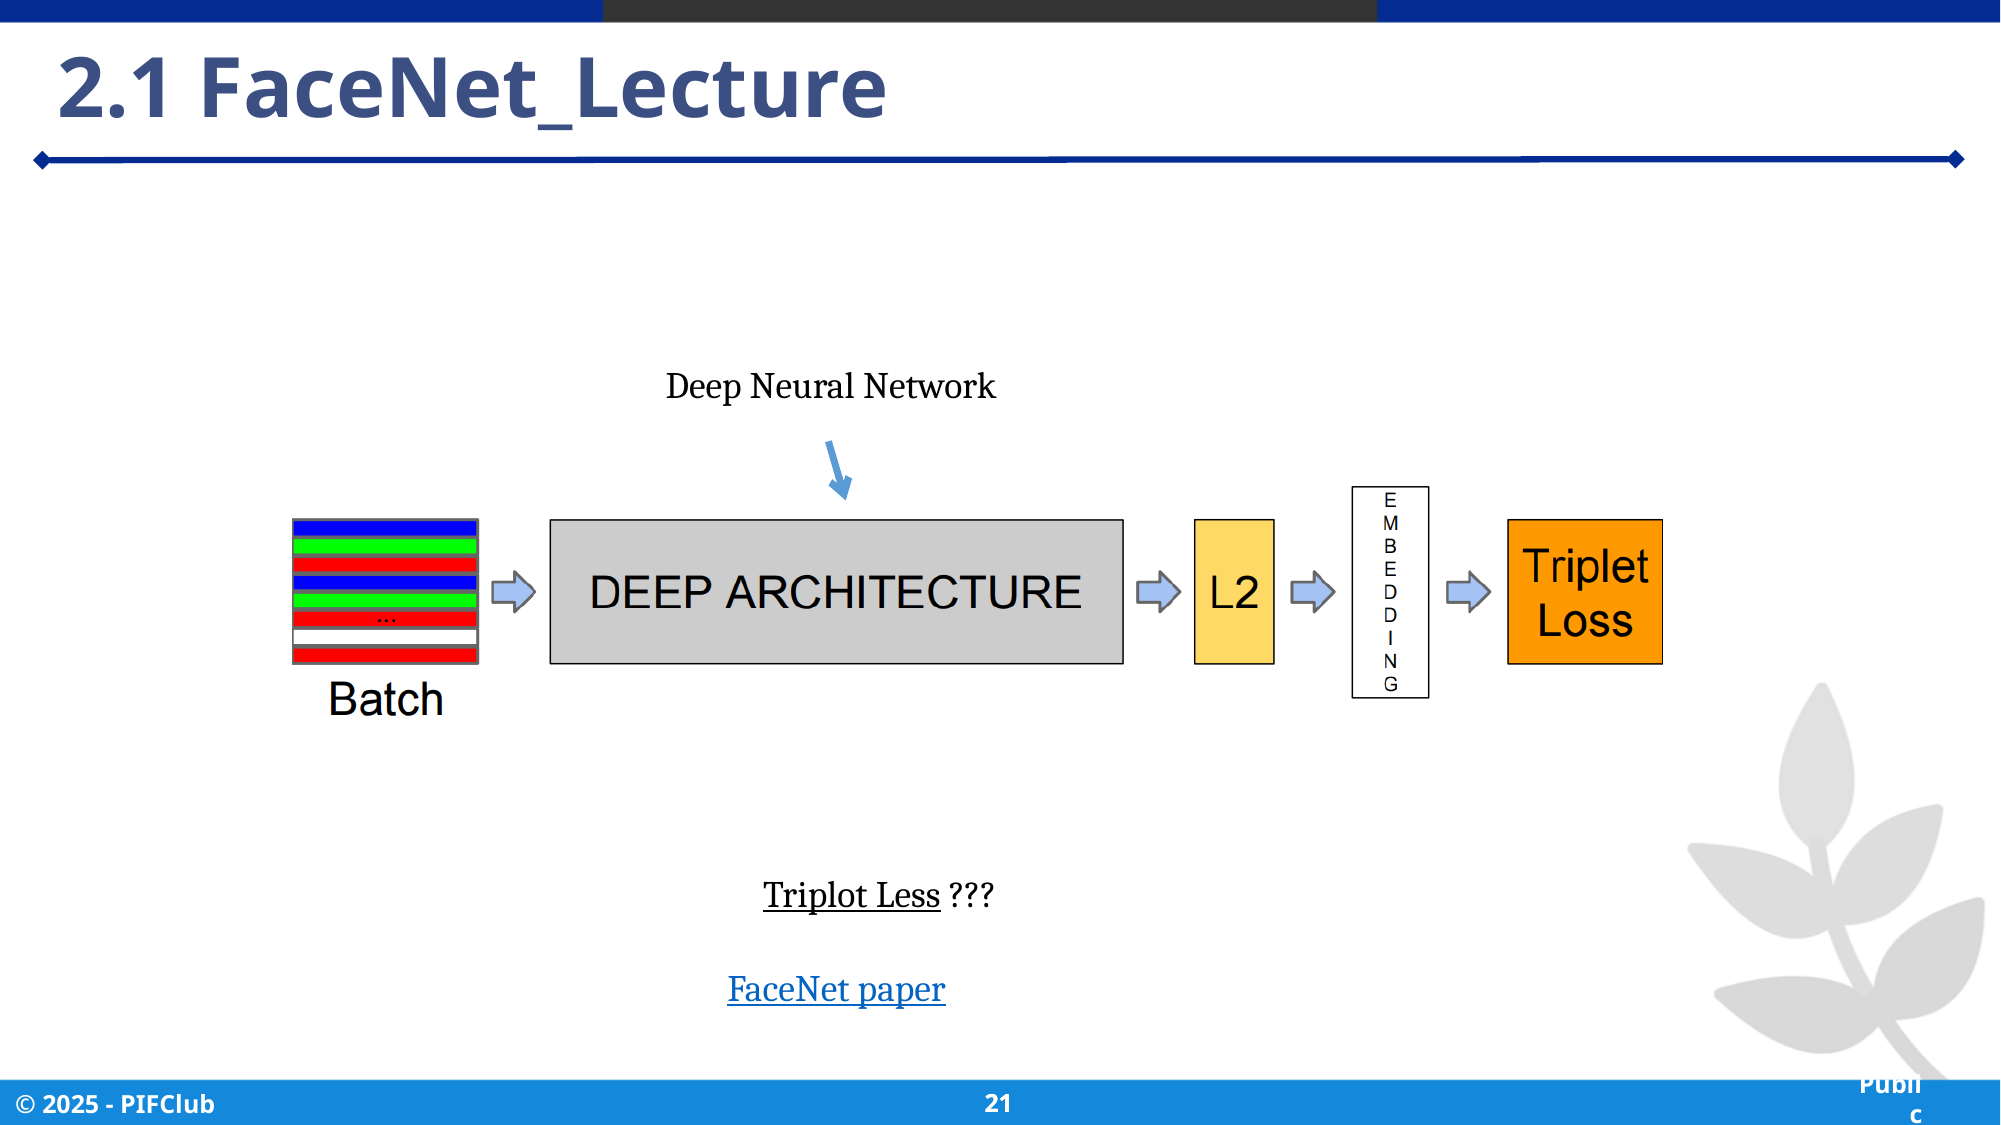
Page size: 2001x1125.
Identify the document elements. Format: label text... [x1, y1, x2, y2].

picture [0, 0, 2001, 1125]
title 2.1 FaceNet_Lecture [42, 52, 1956, 129]
text_box Deep Neural Network [650, 353, 1043, 414]
text_box FaceNet paper [712, 956, 1016, 1017]
text_box Triplot Less ??? [748, 862, 1111, 923]
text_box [828, 441, 847, 501]
